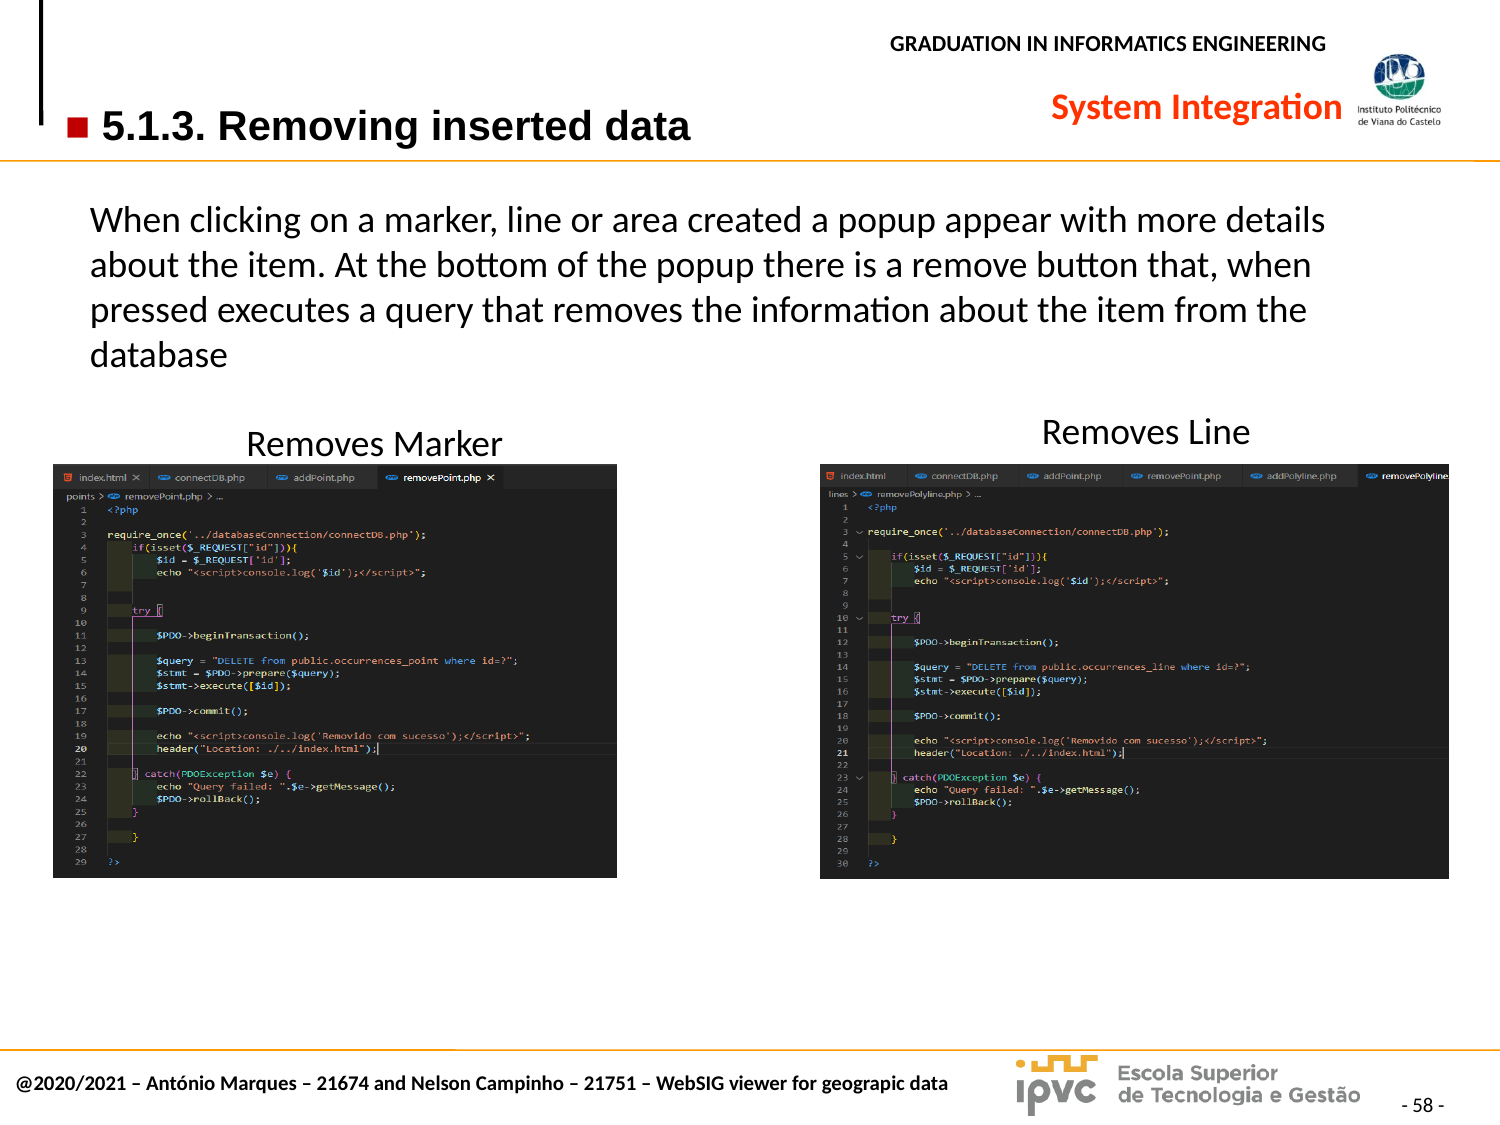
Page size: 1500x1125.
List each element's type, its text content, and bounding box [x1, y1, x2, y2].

text_box Removes Marker [137, 411, 613, 462]
text_box Removes Line [908, 399, 1384, 460]
text_box System Integration [1036, 74, 1344, 135]
picture [1015, 1055, 1360, 1116]
picture [53, 464, 617, 879]
text_box - 58 - [1346, 1082, 1500, 1125]
picture [820, 464, 1450, 879]
text_box ■ 5.1.3. Removing inserted data [50, 91, 1113, 157]
picture [1349, 37, 1450, 149]
text_box @2020/2021 – António Marques – 21674 and Nelson Campinho – 21751 – WebSIG viewer for geograpic data [0, 1049, 975, 1103]
text_box Graduation IN Informatics engineering [766, 21, 1342, 64]
text_box When clicking on a marker, line or area created a popup appear with more details about the item. At the bottom of the popup there is a remove button that, when pressed executes a query that removes the information about the item from the database [74, 187, 1438, 383]
text_box [42, 7, 1188, 58]
text_box [1359, 1032, 1496, 1082]
